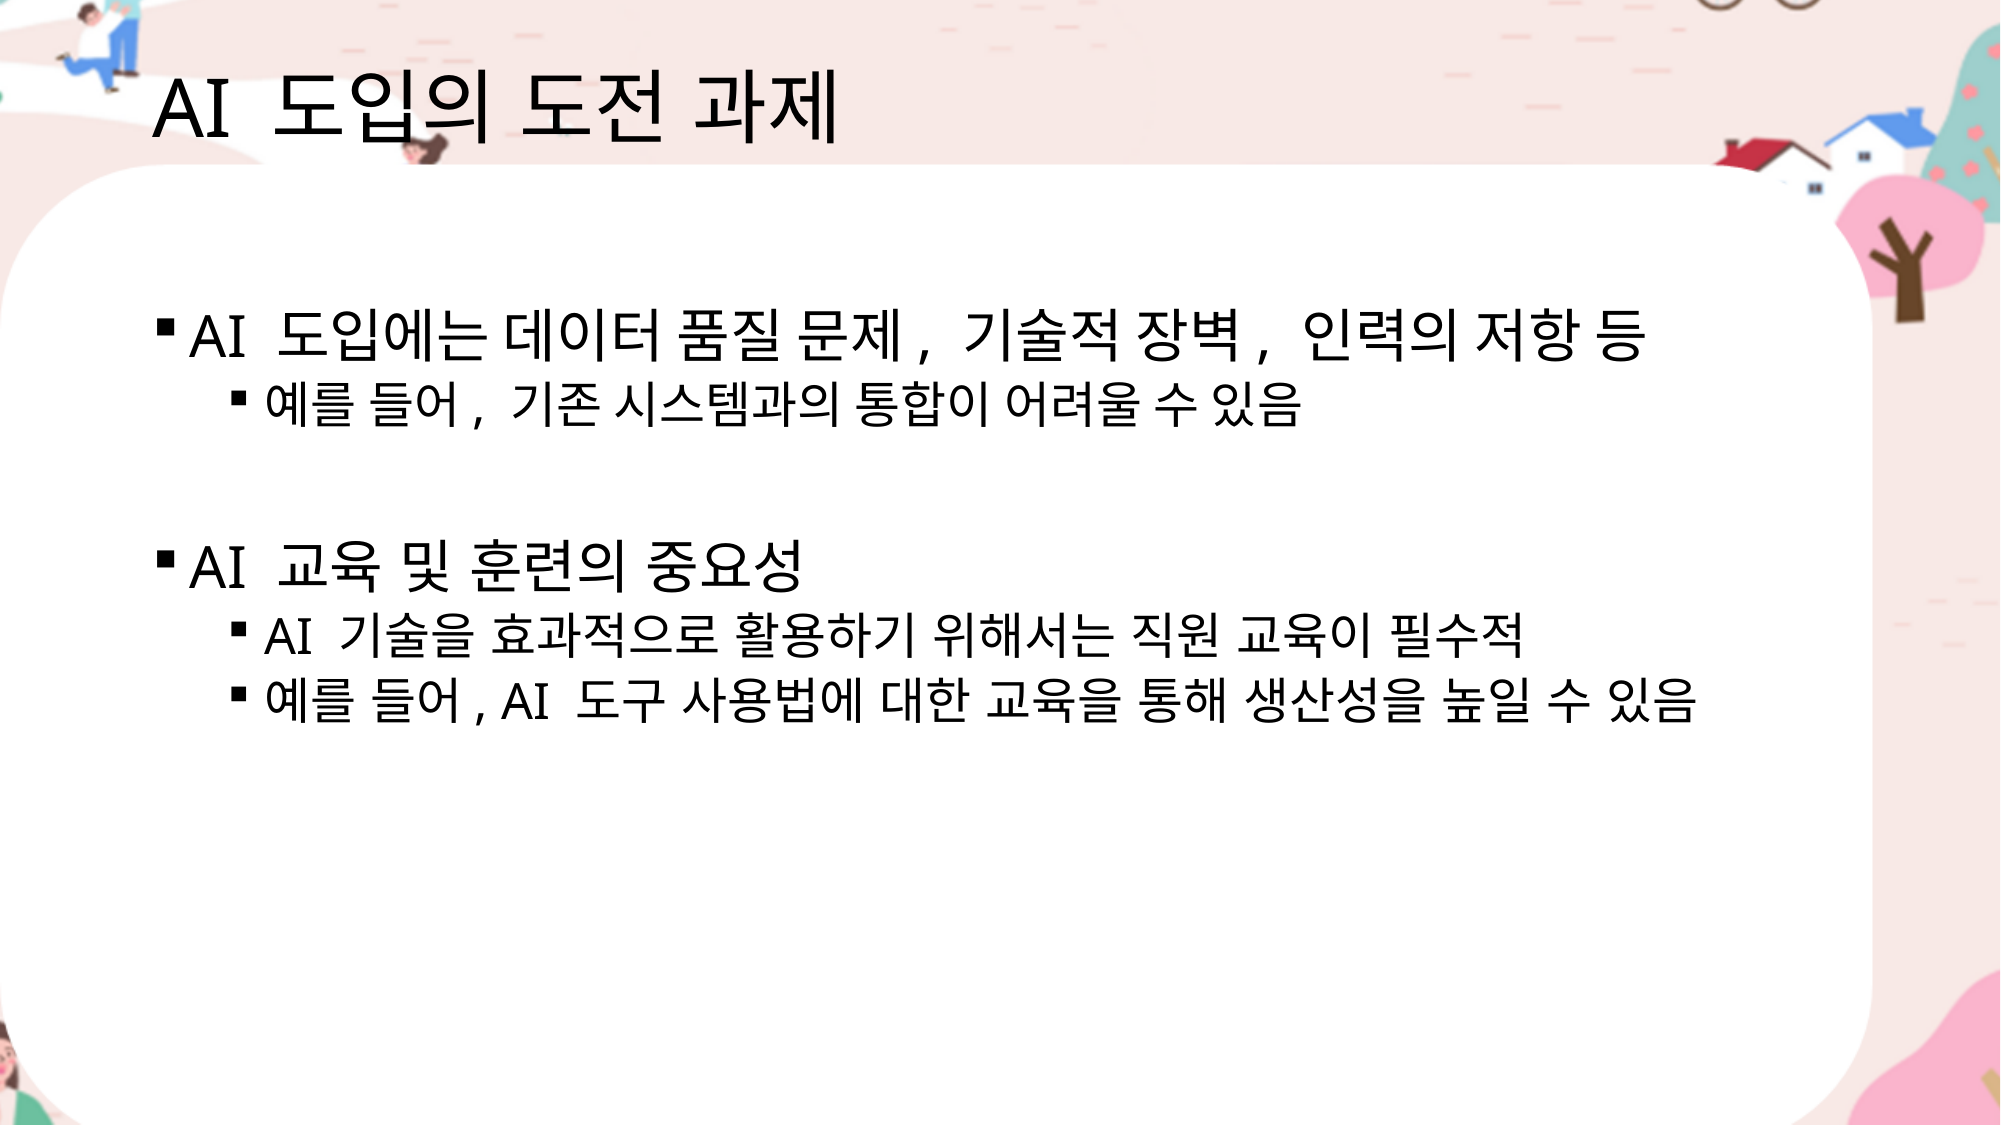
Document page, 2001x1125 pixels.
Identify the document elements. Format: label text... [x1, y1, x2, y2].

title AI 도입의 도전 과제 [137, 59, 1863, 164]
picture [0, 0, 2001, 1125]
list AI 도입에는 데이터 품질 문제, 기술적 장벽, 인력의 저항 등 예를 들어, 기존 시스템과의 통합이 어려울 수 있음 AI 교육 및 훈련의 중요성 AI 기술을 효과적으로 활용하기 위해서는 직원 교육이 필수적 예를 들어, AI 도구 사용법에 대한 교육을 통해 생산성을 높일 수 있음 [137, 299, 1863, 1014]
